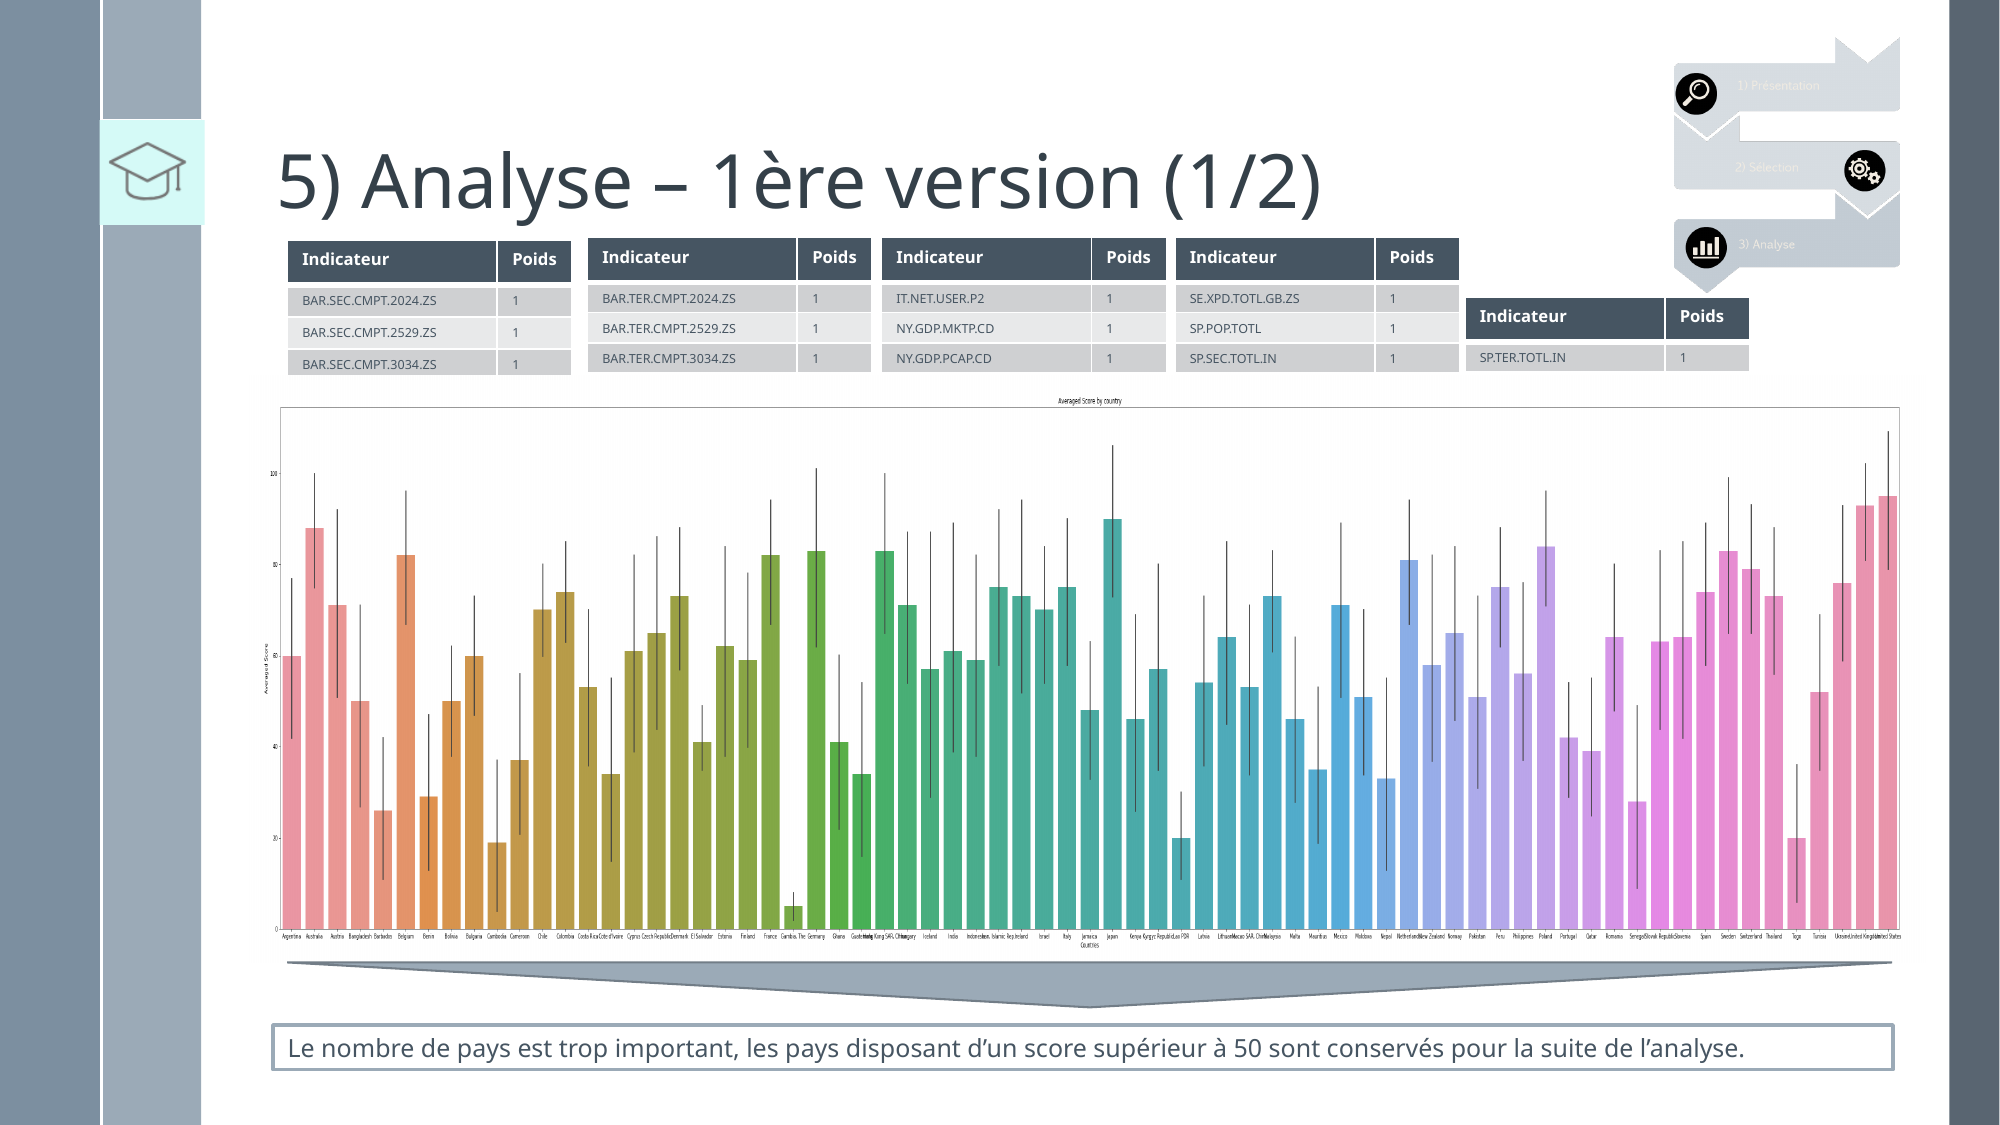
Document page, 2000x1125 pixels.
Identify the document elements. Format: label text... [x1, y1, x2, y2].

table_cell SE.XPD.TOTL.GB.ZS [1176, 285, 1374, 312]
table_cell 1 [1092, 313, 1166, 342]
table_cell 1 [1376, 344, 1459, 372]
picture [1674, 37, 1900, 293]
table_cell BAR.TER.CMPT.3034.ZS [588, 344, 796, 372]
table_cell BAR.TER.CMPT.2529.ZS [588, 313, 796, 342]
table_header Indicateur [588, 238, 796, 280]
table_cell NY.GDP.MKTP.CD [882, 313, 1091, 342]
picture [249, 374, 1926, 963]
table_cell 1 [1376, 285, 1459, 312]
table_cell BAR.SEC.CMPT.3034.ZS [288, 350, 496, 374]
table_cell 1 [498, 288, 571, 316]
table_header Poids [1376, 238, 1459, 280]
table_header Indicateur [288, 241, 496, 282]
table_cell NY.GDP.PCAP.CD [882, 344, 1091, 372]
table_header Indicateur [882, 238, 1091, 280]
table_cell SP.POP.TOTL [1176, 313, 1374, 342]
table_cell 1 [1666, 345, 1749, 371]
text_box Le nombre de pays est trop important, les pays disposant d’un score supérieur à 50 sont conservés pour la suite de l’analyse. [273, 1025, 1893, 1070]
table_cell BAR.SEC.CMPT.2529.ZS [288, 318, 496, 348]
table_header Indicateur [1176, 238, 1374, 280]
table_header Poids [798, 238, 871, 280]
table_header Poids [1092, 238, 1166, 280]
table_header Poids [498, 241, 571, 282]
table_cell BAR.SEC.CMPT.2024.ZS [288, 288, 496, 316]
table_cell 1 [1092, 285, 1166, 312]
table_cell 1 [798, 344, 871, 372]
picture [99, 120, 205, 225]
table_cell 1 [498, 318, 571, 348]
title 5) Analyse – 1ère version (1/2) [261, 29, 1867, 233]
table_header Poids [1666, 298, 1749, 339]
table_cell 1 [498, 350, 571, 374]
table_cell SP.SEC.TOTL.IN [1176, 344, 1374, 372]
text_box [287, 963, 1893, 1009]
table_cell SP.TER.TOTL.IN [1466, 345, 1664, 371]
table_cell 1 [798, 313, 871, 342]
table_cell 1 [1376, 313, 1459, 342]
table_cell 1 [1092, 344, 1166, 372]
table_cell BAR.TER.CMPT.2024.ZS [588, 285, 796, 312]
table_header Indicateur [1466, 298, 1664, 339]
table_cell IT.NET.USER.P2 [882, 285, 1091, 312]
table_cell 1 [798, 285, 871, 312]
